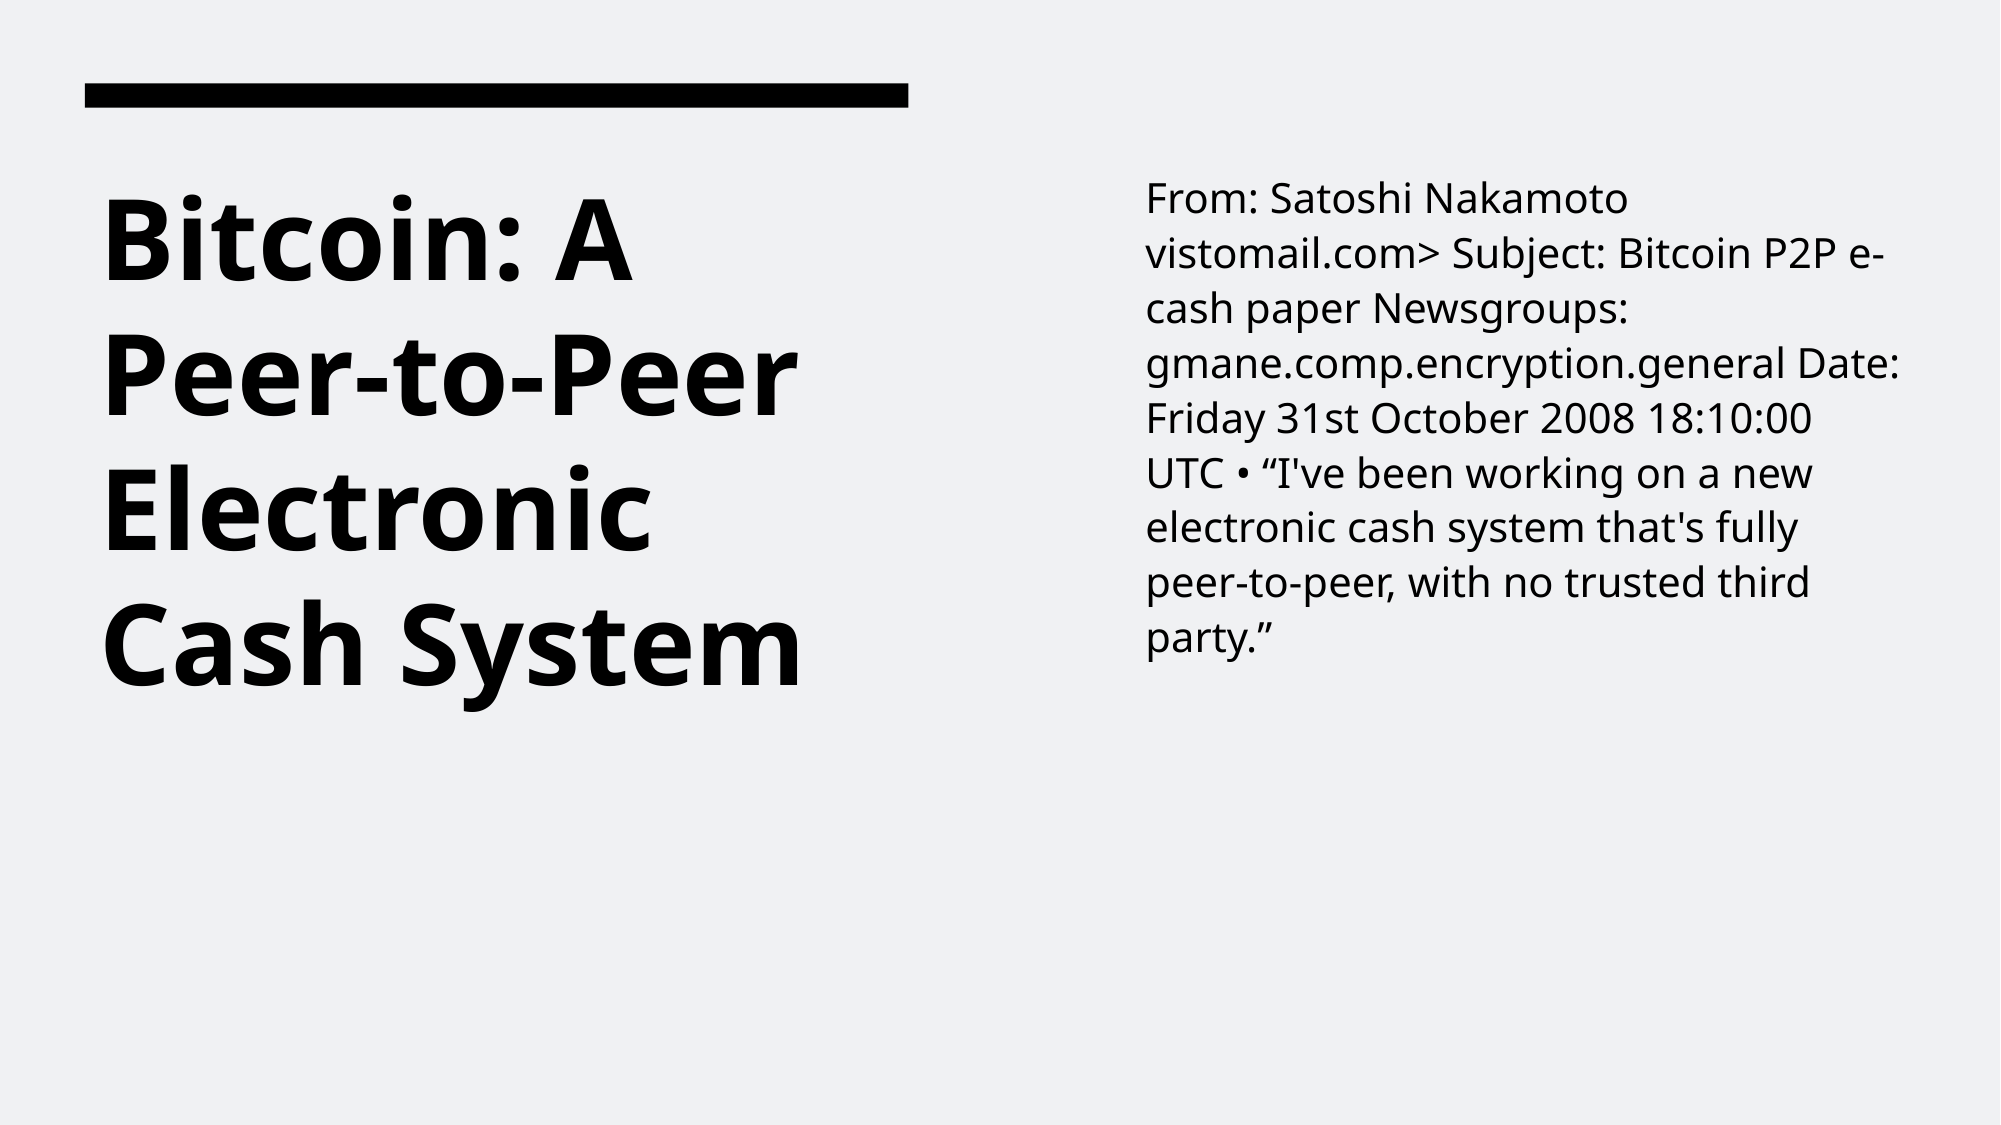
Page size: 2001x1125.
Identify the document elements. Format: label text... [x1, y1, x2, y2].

title Bitcoin: A Peer-to-Peer Electronic Cash System [84, 160, 909, 960]
list From: Satoshi Nakamoto vistomail.com> Subject: Bitcoin P2P e-cash paper Newsgroups: gmane.comp.encryption.general Date: Friday 31st October 2008 18:10:00 UTC • “I've been working on a new electronic cash system that's fully peer-to-peer, with no trusted third party.” [1092, 158, 1917, 958]
